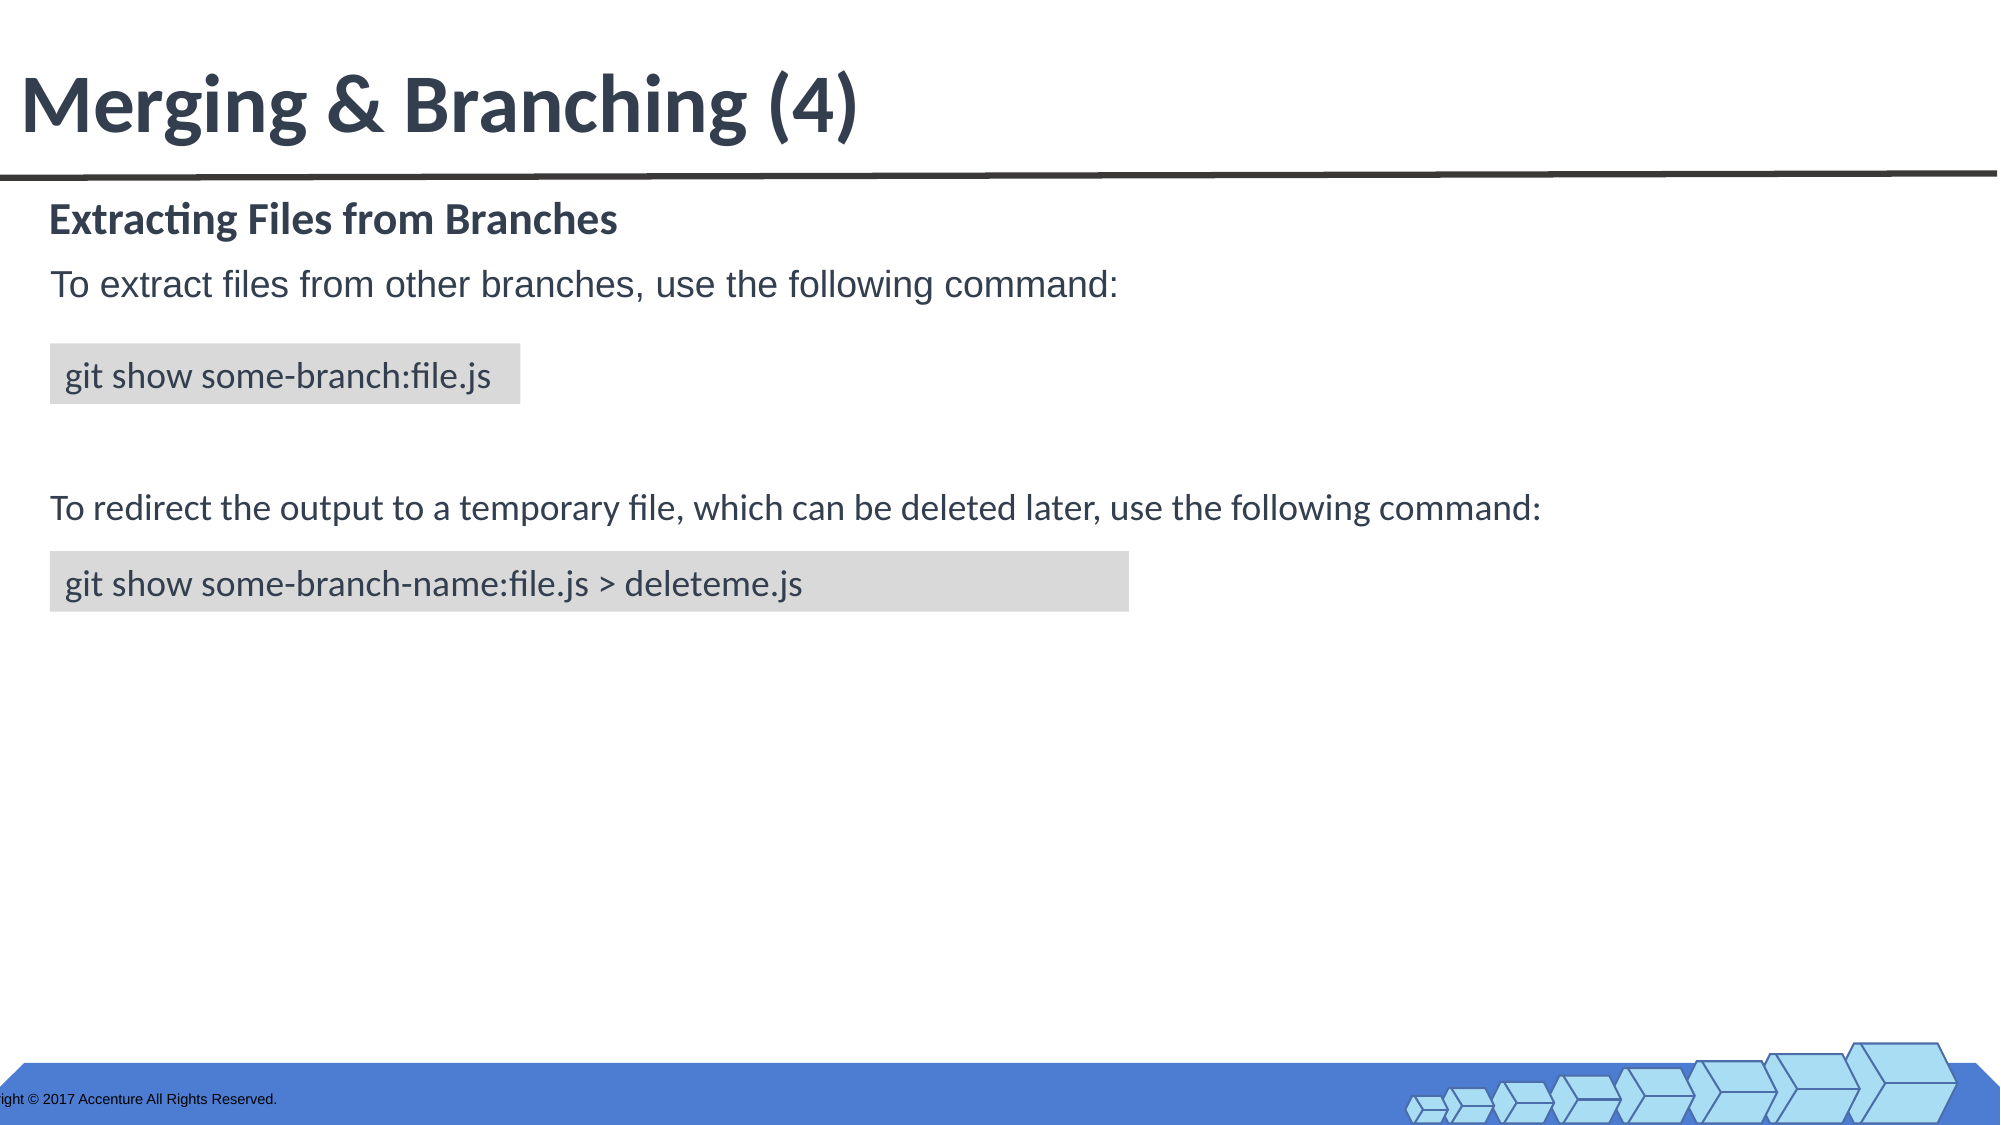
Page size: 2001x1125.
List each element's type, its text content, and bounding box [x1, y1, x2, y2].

text_box To redirect the output to a temporary file, which can be deleted later, use the following command: [35, 475, 1871, 536]
title Merging & Branching (4) [5, 53, 2000, 147]
text_box git show some-branch-name:file.js > deleteme.js [49, 550, 1130, 613]
list Extracting Files from Branches [34, 188, 1896, 254]
text_box git show some-branch:file.js [49, 342, 521, 405]
list To extract files from other branches, use the following command: [35, 257, 1895, 331]
